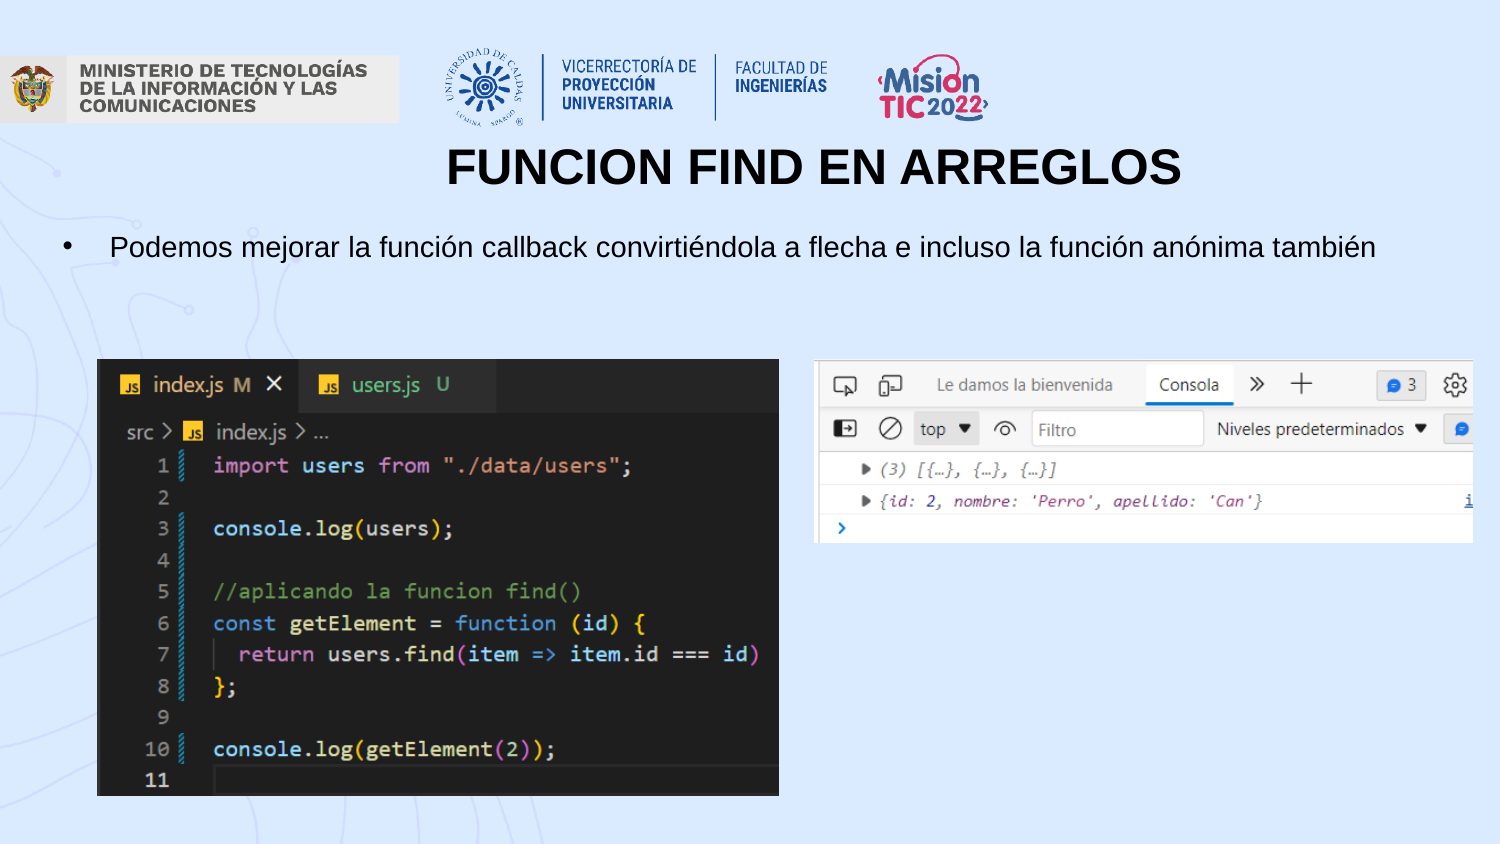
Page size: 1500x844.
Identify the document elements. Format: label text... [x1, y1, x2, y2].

picture [0, 0, 1500, 844]
text_box Podemos mejorar la función callback convirtiéndola a flecha e incluso la función anónima también [47, 220, 1452, 271]
text_box FUNCION FIND EN ARREGLOS [198, 127, 1431, 202]
